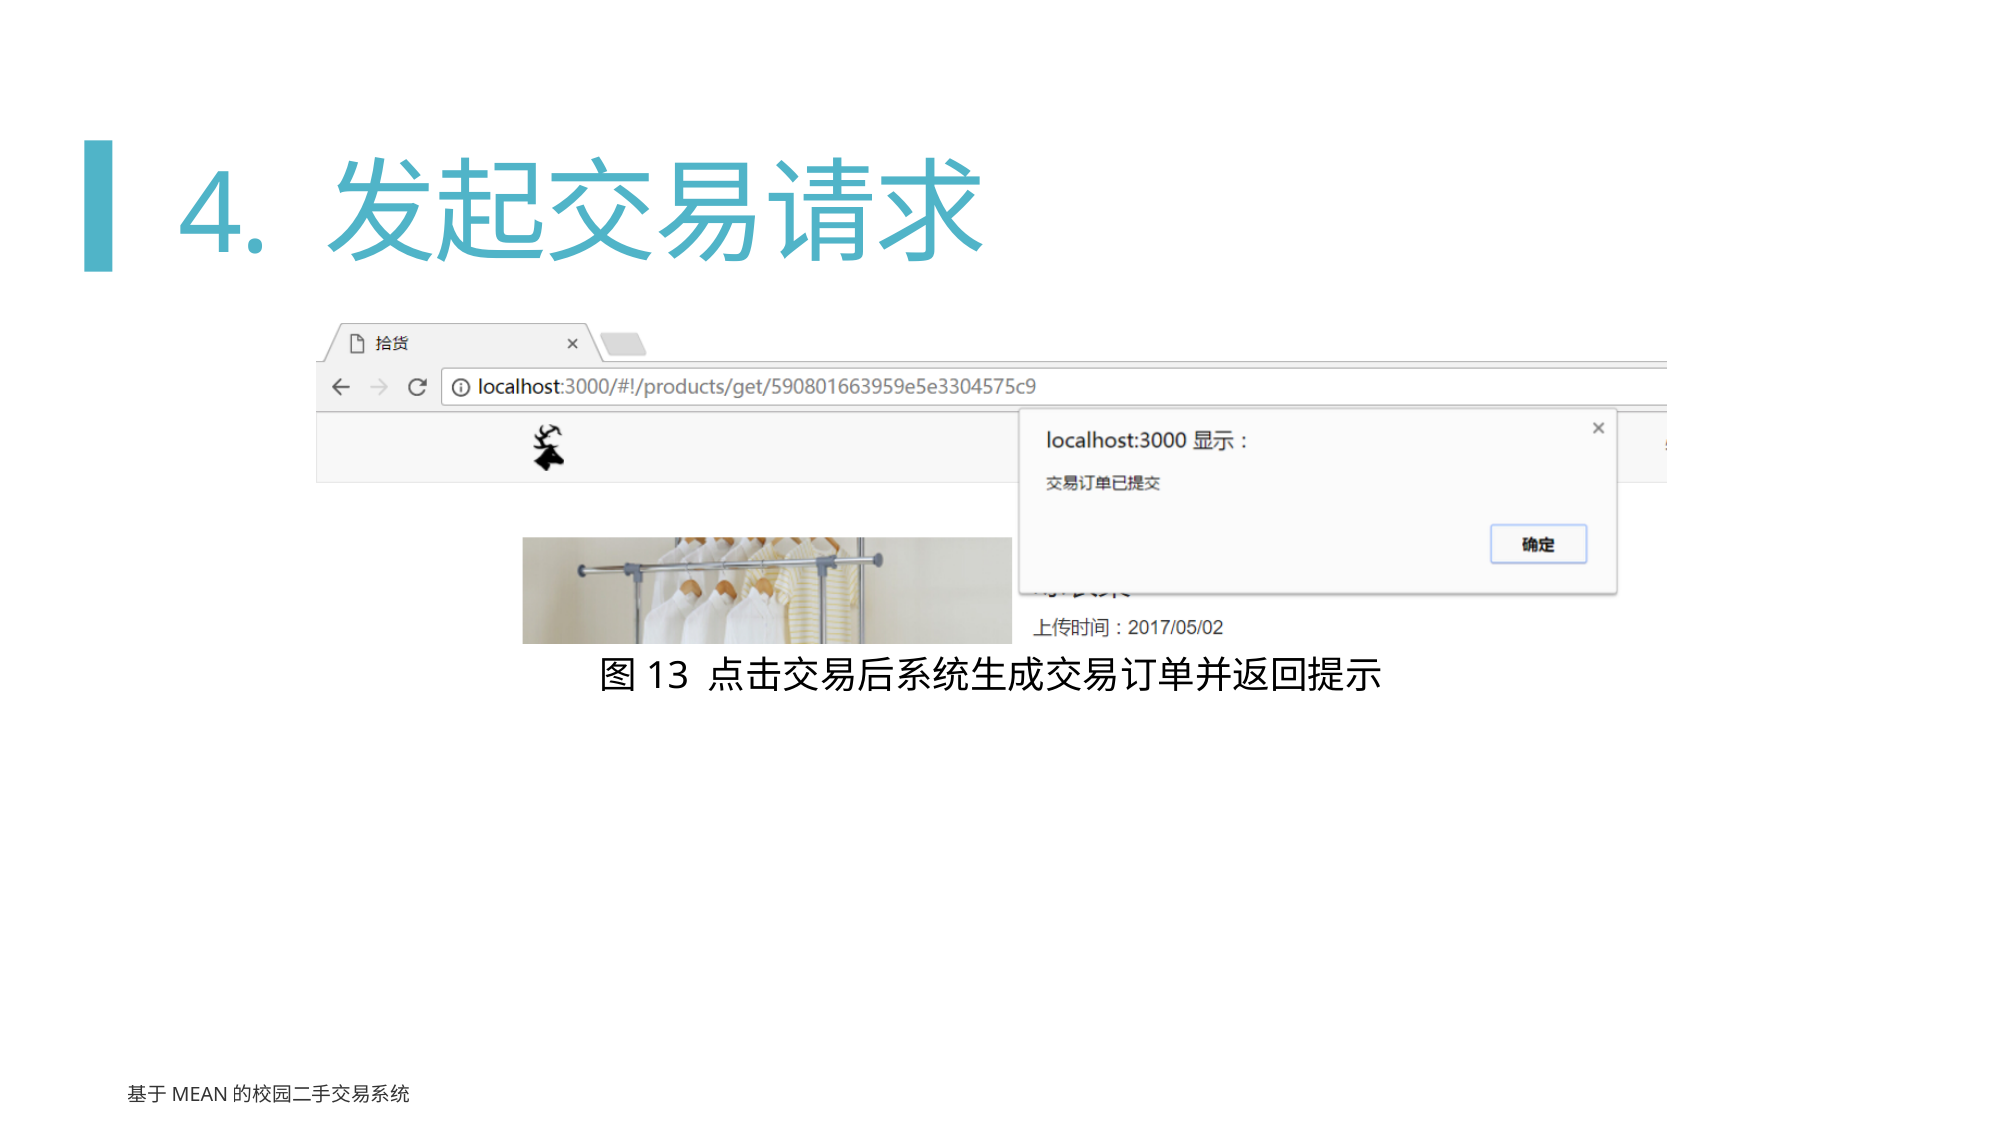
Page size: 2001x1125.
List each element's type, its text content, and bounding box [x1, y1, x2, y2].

text_box [83, 139, 113, 273]
title 4. 发起交易请求 [107, 81, 1875, 354]
footer 基于MEAN的校园二手交易系统 [112, 1075, 938, 1113]
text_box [315, 322, 1667, 705]
